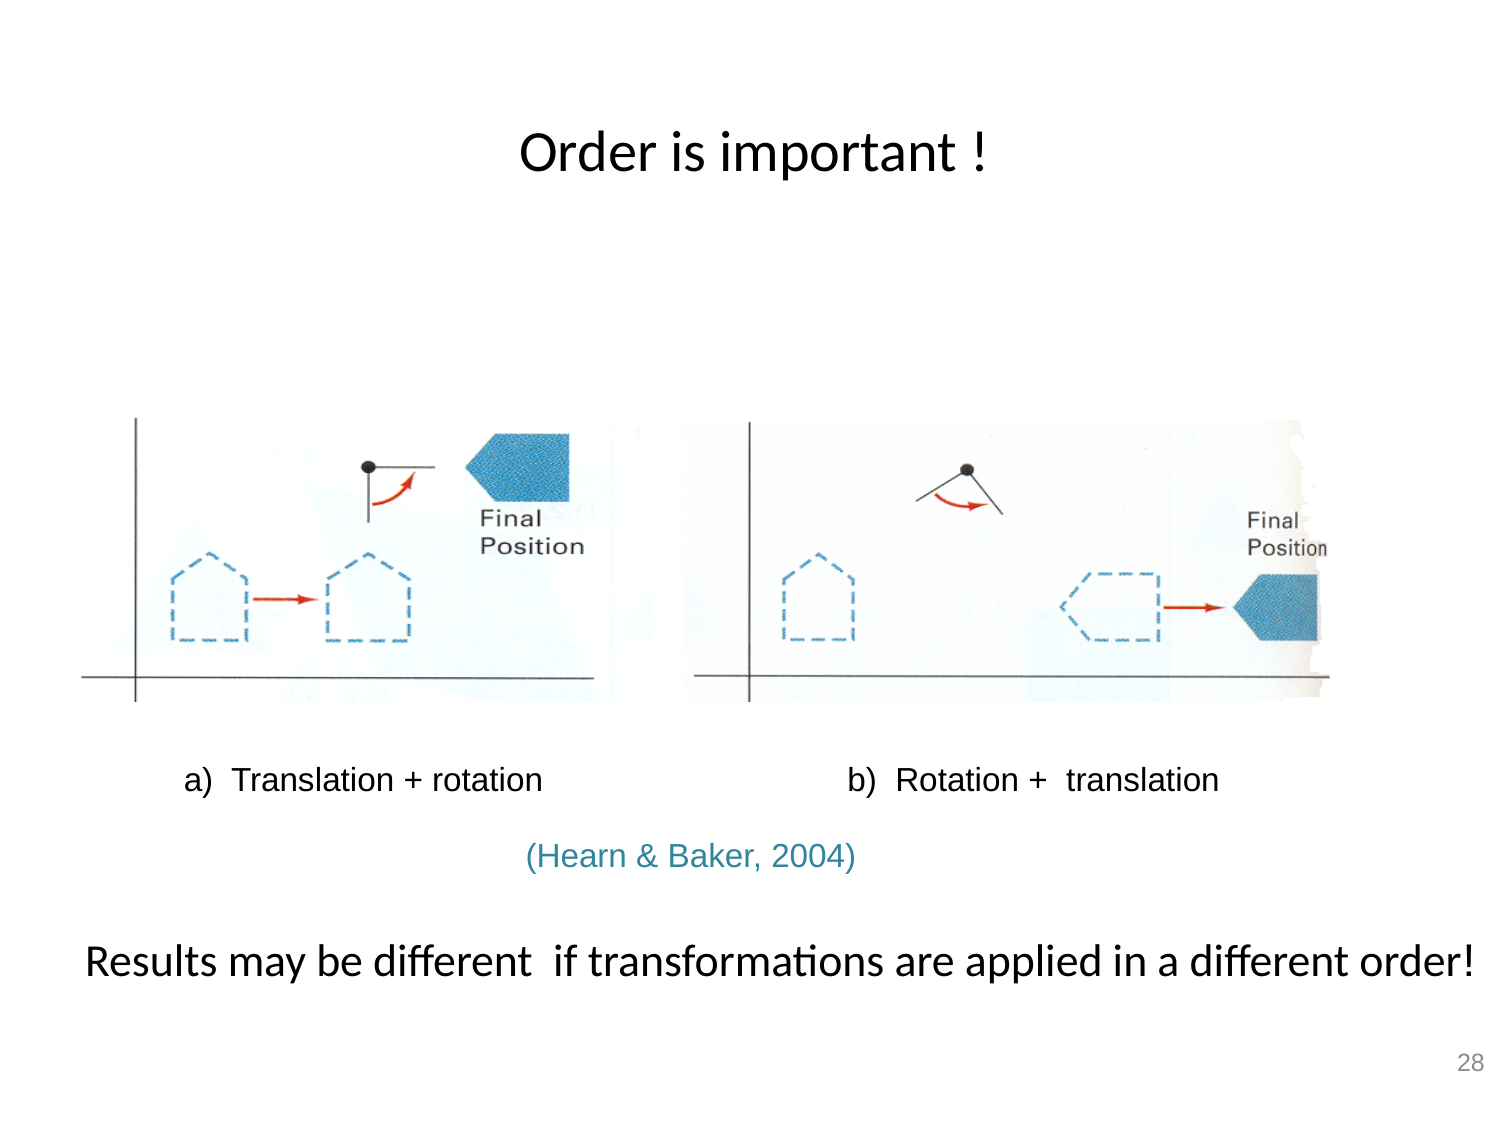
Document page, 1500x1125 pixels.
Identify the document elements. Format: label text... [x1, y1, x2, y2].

picture [683, 420, 1353, 703]
picture [81, 361, 654, 703]
text_box (Hearn & Baker, 2004) [510, 834, 872, 881]
text_box Results may be different if transformations are applied in a different order! [70, 923, 1491, 994]
title Order is important ! [79, 54, 1430, 242]
text_box a) Translation + rotation b) Rotation + translation [168, 750, 1237, 806]
slide_number 28 [1149, 1024, 1500, 1100]
